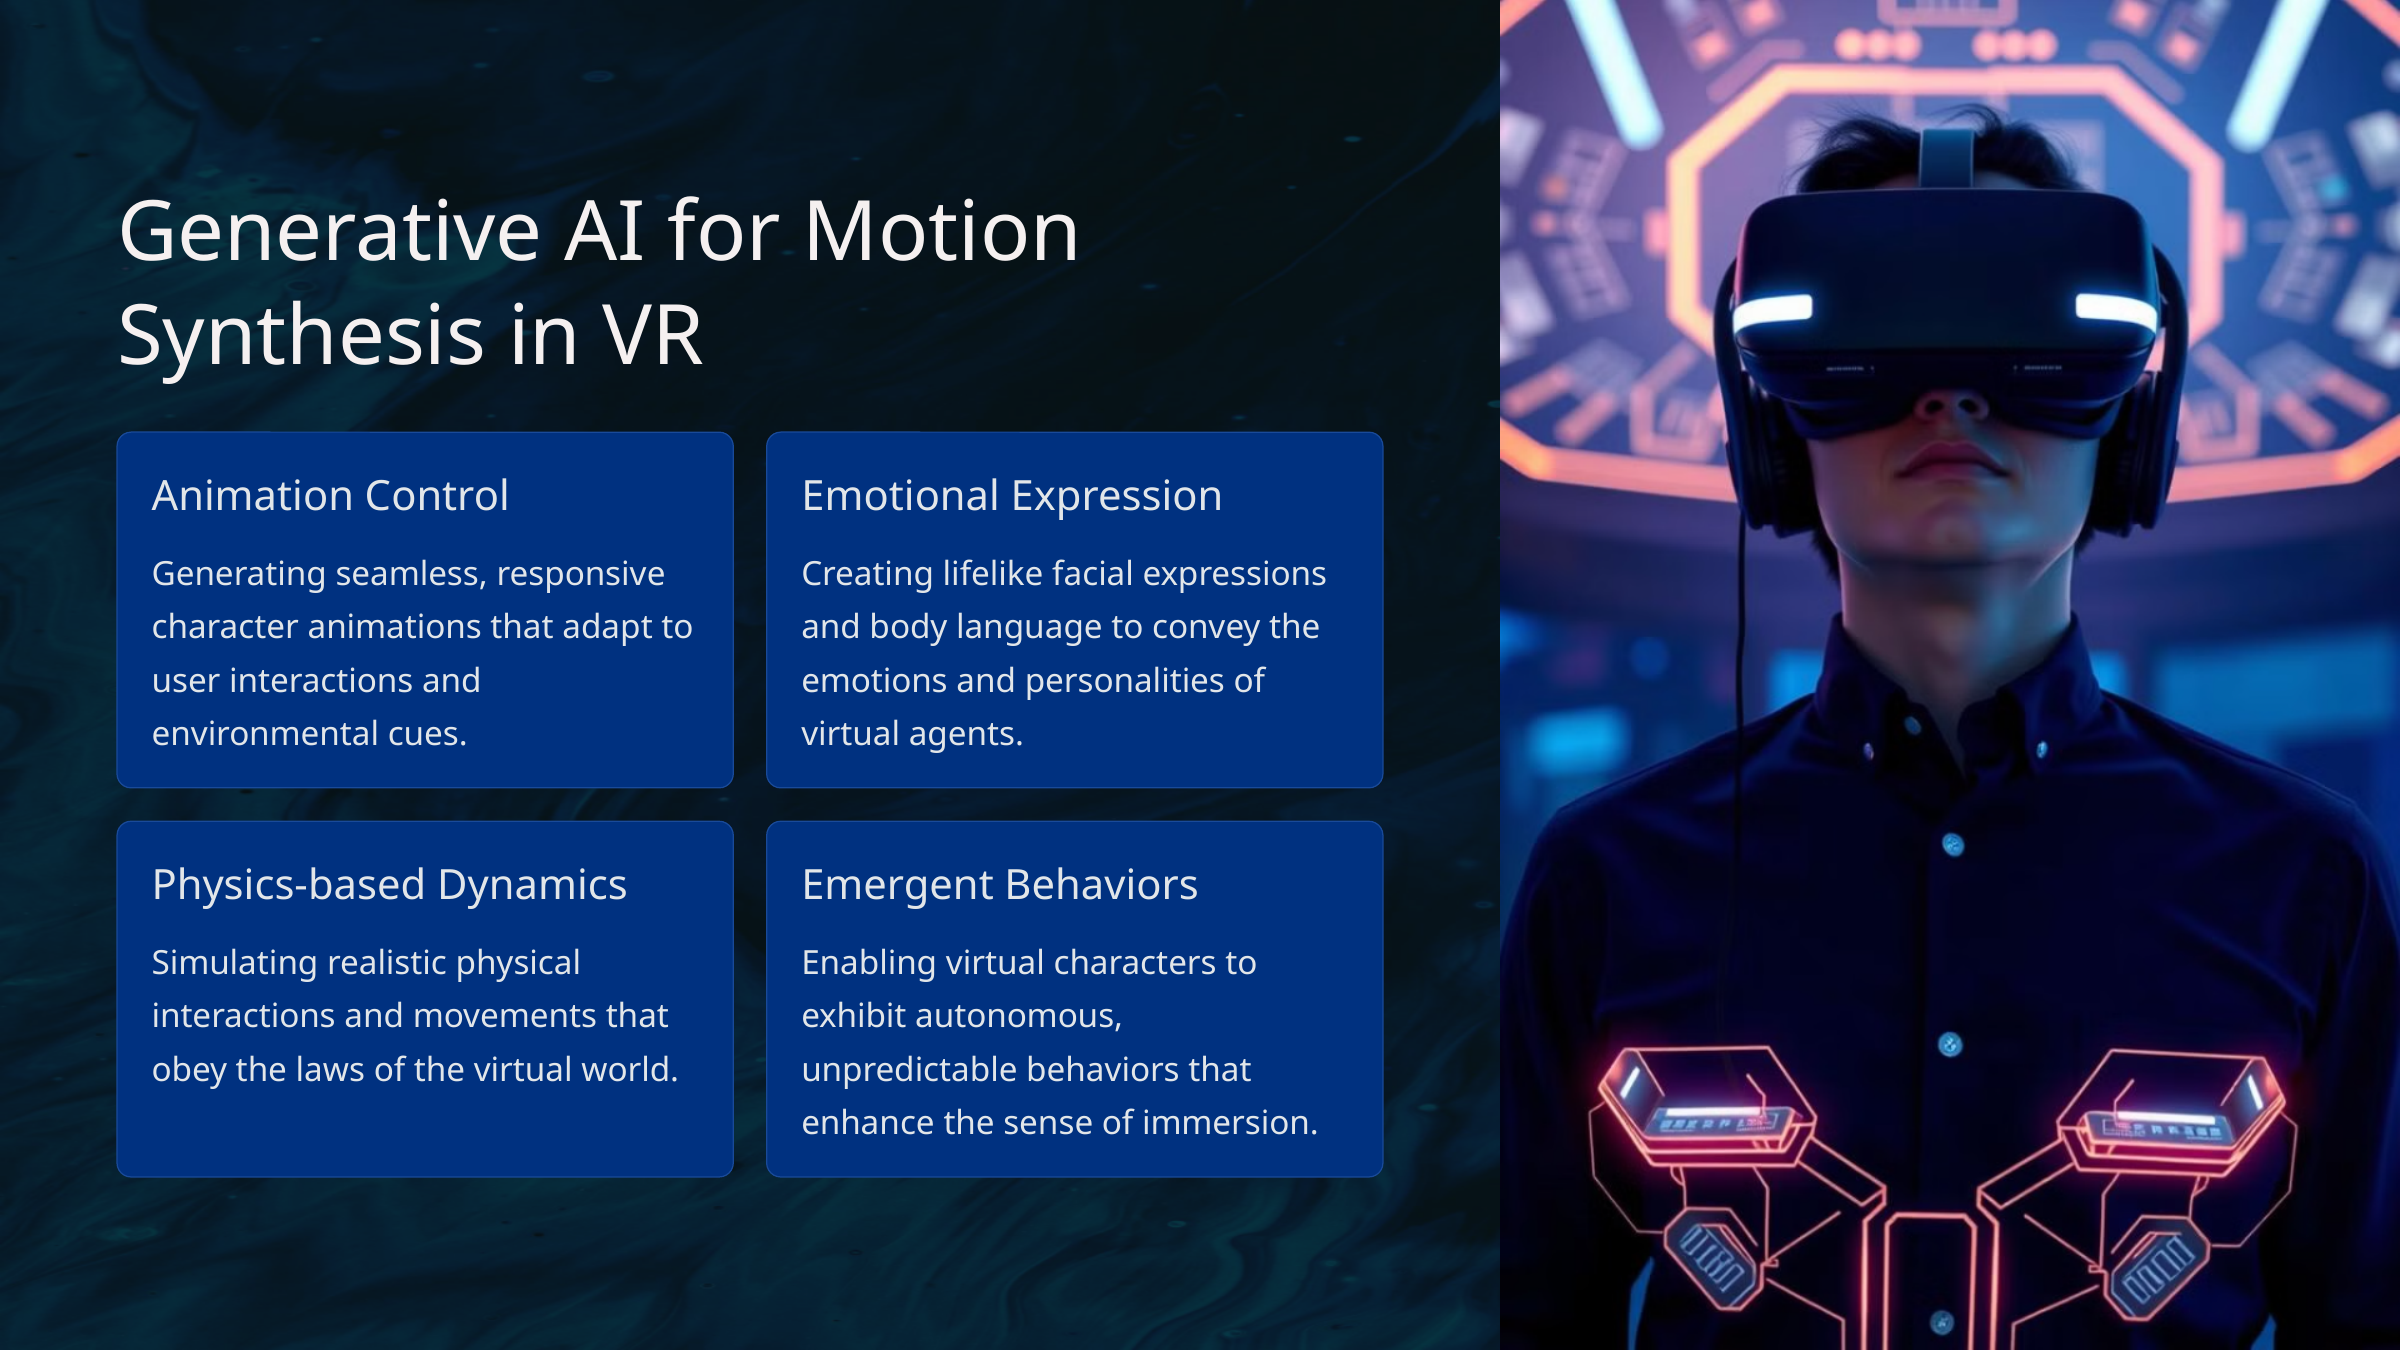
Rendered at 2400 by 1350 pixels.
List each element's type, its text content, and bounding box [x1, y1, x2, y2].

text_box Emotional Expression [801, 466, 1257, 520]
text_box [766, 821, 1383, 1177]
text_box Generative AI for Motion Synthesis in VR [117, 173, 1383, 382]
text_box Enabling virtual characters to exhibit autonomous, unpredictable behaviors that enhance the sense of immersion. [801, 928, 1349, 1143]
text_box Physics-based Dynamics [151, 856, 668, 909]
text_box Animation Control [151, 466, 570, 520]
text_box [116, 432, 734, 788]
text_box Emergent Behaviors [801, 856, 1221, 909]
text_box [116, 821, 734, 1177]
picture [0, 0, 2400, 1350]
text_box [766, 432, 1383, 788]
text_box Creating lifelike facial expressions and body language to convey the emotions and personalities of virtual agents. [801, 539, 1349, 754]
text_box Generating seamless, responsive character animations that adapt to user interactions and environmental cues. [151, 539, 699, 754]
text_box Simulating realistic physical interactions and movements that obey the laws of the virtual world. [151, 928, 699, 1143]
